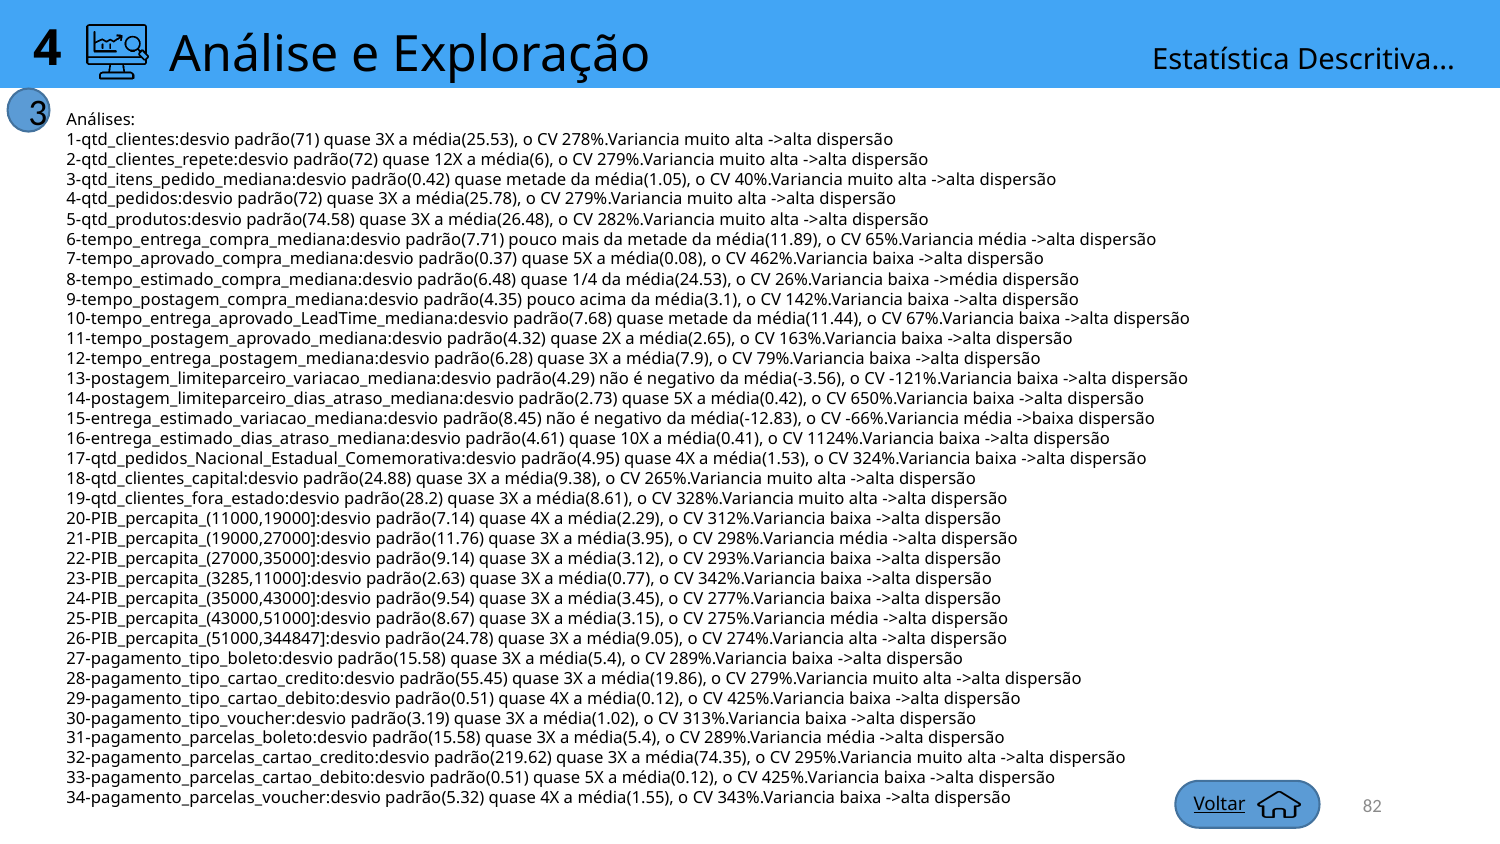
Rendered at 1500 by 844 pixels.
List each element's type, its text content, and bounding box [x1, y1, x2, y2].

slide_number 82 [1331, 782, 1397, 827]
text_box Estatística Descritiva... [1137, 32, 1481, 83]
text_box Análise e Exploração [154, 14, 688, 90]
picture [1257, 791, 1301, 818]
text_box [0, 0, 1500, 89]
picture [86, 20, 149, 84]
text_box Análises: 1-qtd_clientes:desvio padrão(71) quase 3X a média(25.53), o CV 278%.Variancia muito alta ->alta dispersão 2-qtd_clientes_repete:desvio padrão(72) quase 12X a média(6), o CV 279%.Variancia muito alta ->alta dispersão 3-qtd_itens_pedido_mediana:desvio padrão(0.42) quase metade da média(1.05), o CV 40%.Variancia muito alta ->alta dispersão 4-qtd_pedidos:desvio padrão(72) quase 3X a média(25.78), o CV 279%.Variancia muito alta ->alta dispersão 5-qtd_produtos:desvio padrão(74.58) quase 3X a média(26.48), o CV 282%.Variancia muito alta ->alta dispersão 6-tempo_entrega_compra_mediana:desvio padrão(7.71) pouco mais da metade da média(11.89), o CV 65%.Variancia média ->alta dispersão 7-tempo_aprovado_compra_mediana:desvio padrão(0.37) quase 5X a média(0.08), o CV 462%.Variancia baixa ->alta dispersão 8-tempo_estimado_compra_mediana:desvio padrão(6.48) quase 1/4 da média(24.53), o CV 26%.Variancia baixa ->média dispersão 9-tempo_postagem_compra_mediana:desvio padrão(4.35) pouco acima da média(3.1), o CV 142%.Variancia baixa ->alta dispersão 10-tempo_entrega_aprovado_LeadTime_mediana:desvio padrão(7.68) quase metade da média(11.44), o CV 67%.Variancia baixa ->alta dispersão 11-tempo_postagem_aprovado_mediana:desvio padrão(4.32) quase 2X a média(2.65), o CV 163%.Variancia baixa ->alta dispersão 12-tempo_entrega_postagem_mediana:desvio padrão(6.28) quase 3X a média(7.9), o CV 79%.Variancia baixa ->alta dispersão 13-postagem_limiteparceiro_variacao_mediana:desvio padrão(4.29) não é negativo da média(-3.56), o CV -121%.Variancia baixa ->alta dispersão 14-postagem_limiteparceiro_dias_atraso_mediana:desvio padrão(2.73) quase 5X a média(0.42), o CV 650%.Variancia baixa ->alta dispersão 15-entrega_estimado_variacao_mediana:desvio padrão(8.45) não é negativo da média(-12.83), o CV -66%.Variancia média ->baixa dispersão 16-entrega_estimado_dias_atraso_mediana:desvio padrão(4.61) quase 10X a média(0.41), o CV 1124%.Variancia baixa ->alta dispersão 17-qtd_pedidos_Nacional_Estadual_Comemorativa:desvio padrão(4.95) quase 4X a média(1.53), o CV 324%.Variancia baixa ->alta dispersão 18-qtd_clientes_capital:desvio padrão(24.88) quase 3X a média(9.38), o CV 265%.Variancia muito alta ->alta dispersão 19-qtd_clientes_fora_estado:desvio padrão(28.2) quase 3X a média(8.61), o CV 328%.Variancia muito alta ->alta dispersão 20-PIB_percapita_(11000,19000]:desvio padrão(7.14) quase 4X a média(2.29), o CV 312%.Variancia baixa ->alta dispersão 21-PIB_percapita_(19000,27000]:desvio padrão(11.76) quase 3X a média(3.95), o CV 298%.Variancia média ->alta dispersão 22-PIB_percapita_(27000,35000]:desvio padrão(9.14) quase 3X a média(3.12), o CV 293%.Variancia baixa ->alta dispersão 23-PIB_percapita_(3285,11000]:desvio padrão(2.63) quase 3X a média(0.77), o CV 342%.Variancia baixa ->alta dispersão 24-PIB_percapita_(35000,43000]:desvio padrão(9.54) quase 3X a média(3.45), o CV 277%.Variancia baixa ->alta dispersão 25-PIB_percapita_(43000,51000]:desvio padrão(8.67) quase 3X a média(3.15), o CV 275%.Variancia média ->alta dispersão 26-PIB_percapita_(51000,344847]:desvio padrão(24.78) quase 3X a média(9.05), o CV 274%.Variancia alta ->alta dispersão 27-pagamento_tipo_boleto:desvio padrão(15.58) quase 3X a média(5.4), o CV 289%.Variancia baixa ->alta dispersão 28-pagamento_tipo_cartao_credito:desvio padrão(55.45) quase 3X a média(19.86), o CV 279%.Variancia muito alta ->alta dispersão 29-pagamento_tipo_cartao_debito:desvio padrão(0.51) quase 4X a média(0.12), o CV 425%.Variancia baixa ->alta dispersão 30-pagamento_tipo_voucher:desvio padrão(3.19) quase 3X a média(1.02), o CV 313%.Variancia baixa ->alta dispersão 31-pagamento_parcelas_boleto:desvio padrão(15.58) quase 3X a média(5.4), o CV 289%.Variancia média ->alta dispersão 32-pagamento_parcelas_cartao_credito:desvio padrão(219.62) quase 3X a média(74.35), o CV 295%.Variancia muito alta ->alta dispersão 33-pagamento_parcelas_cartao_debito:desvio padrão(0.51) quase 5X a média(0.12), o CV 425%.Variancia baixa ->alta dispersão 34-pagamento_parcelas_voucher:desvio padrão(5.32) quase 4X a média(1.55), o CV 343%.Variancia baixa ->alta dispersão [51, 101, 1208, 815]
text_box 3 [6, 87, 51, 133]
text_box 4 [18, 8, 77, 83]
text_box Voltar [1176, 779, 1321, 829]
